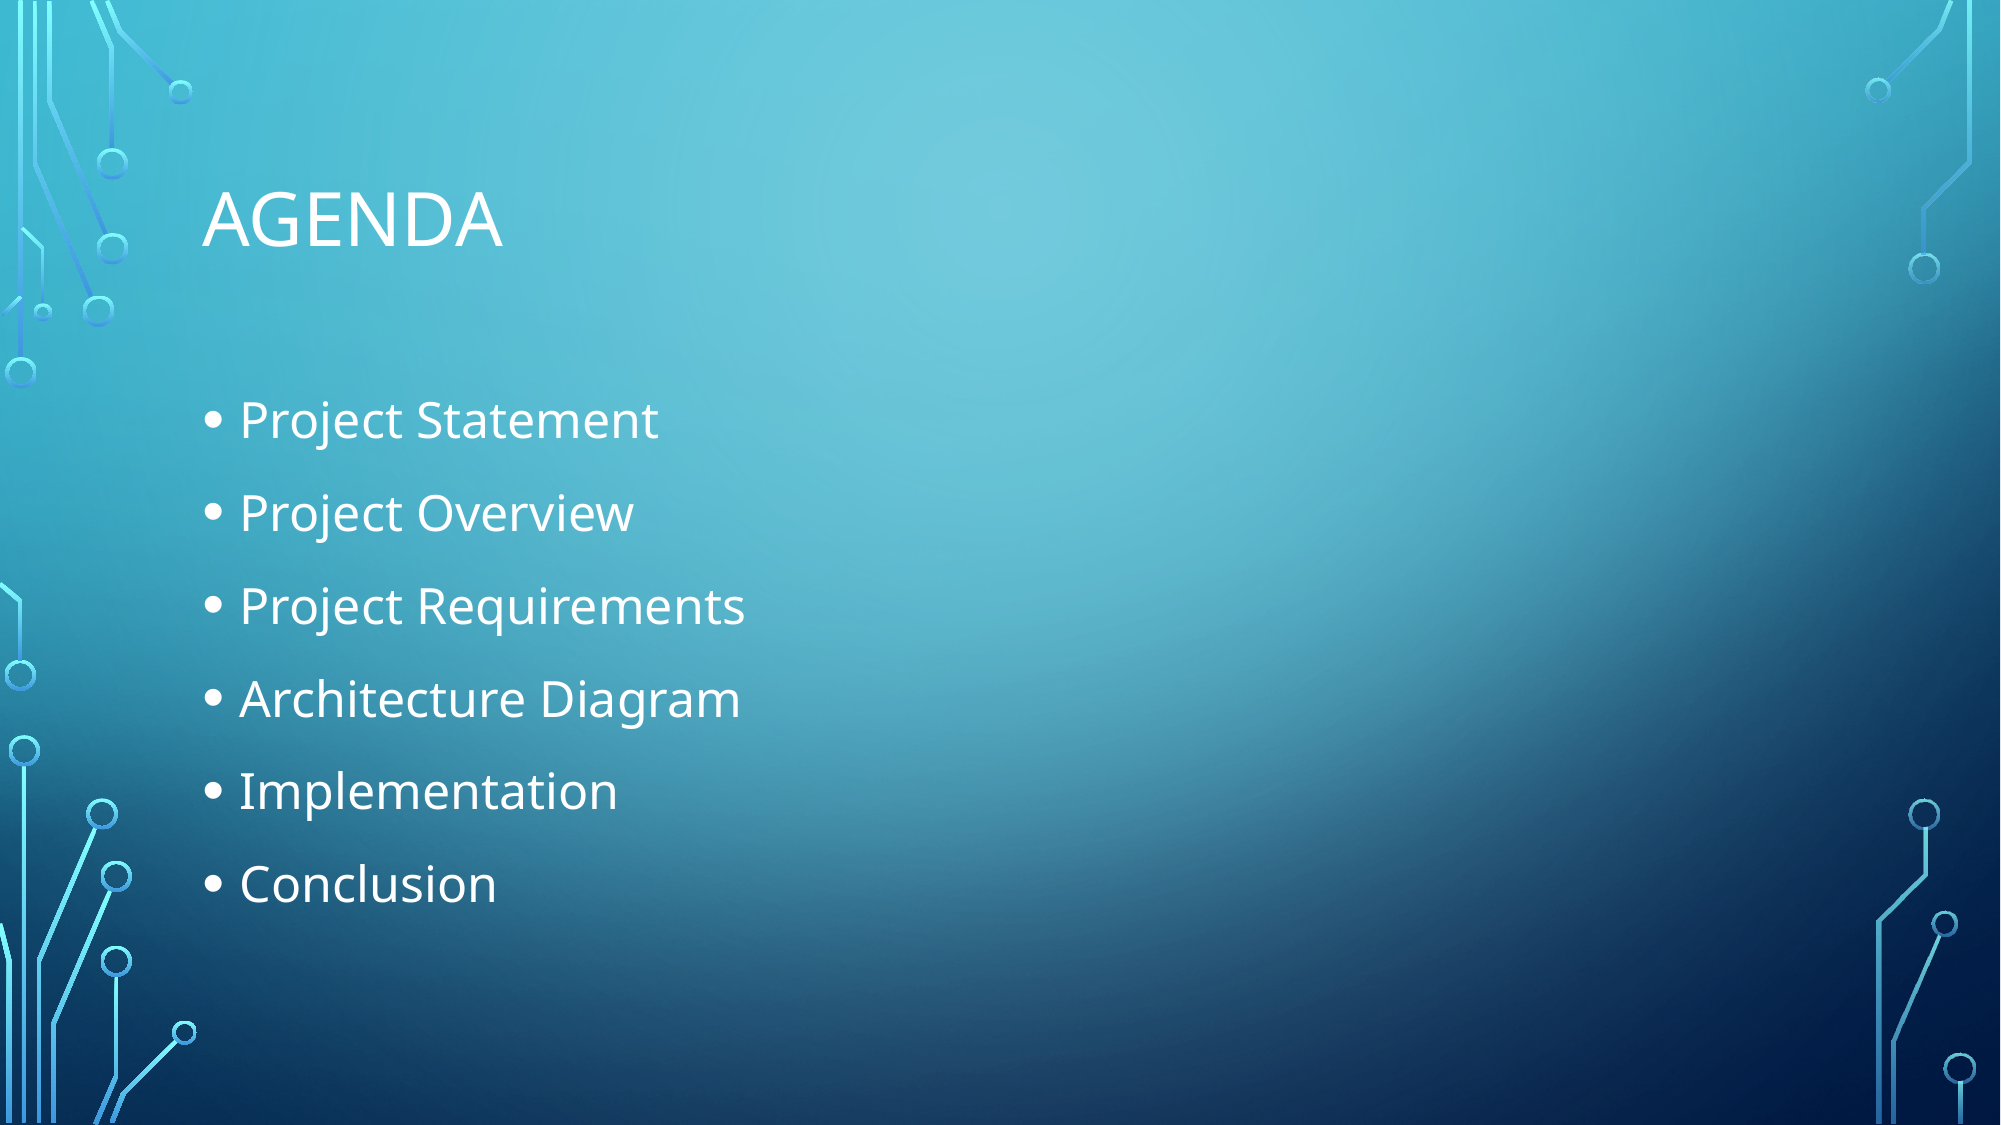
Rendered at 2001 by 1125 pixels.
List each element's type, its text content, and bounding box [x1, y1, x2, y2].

title agenda [187, 101, 1813, 344]
list Project Statement Project Overview Project Requirements Architecture Diagram Implementation Conclusion [187, 369, 1813, 950]
